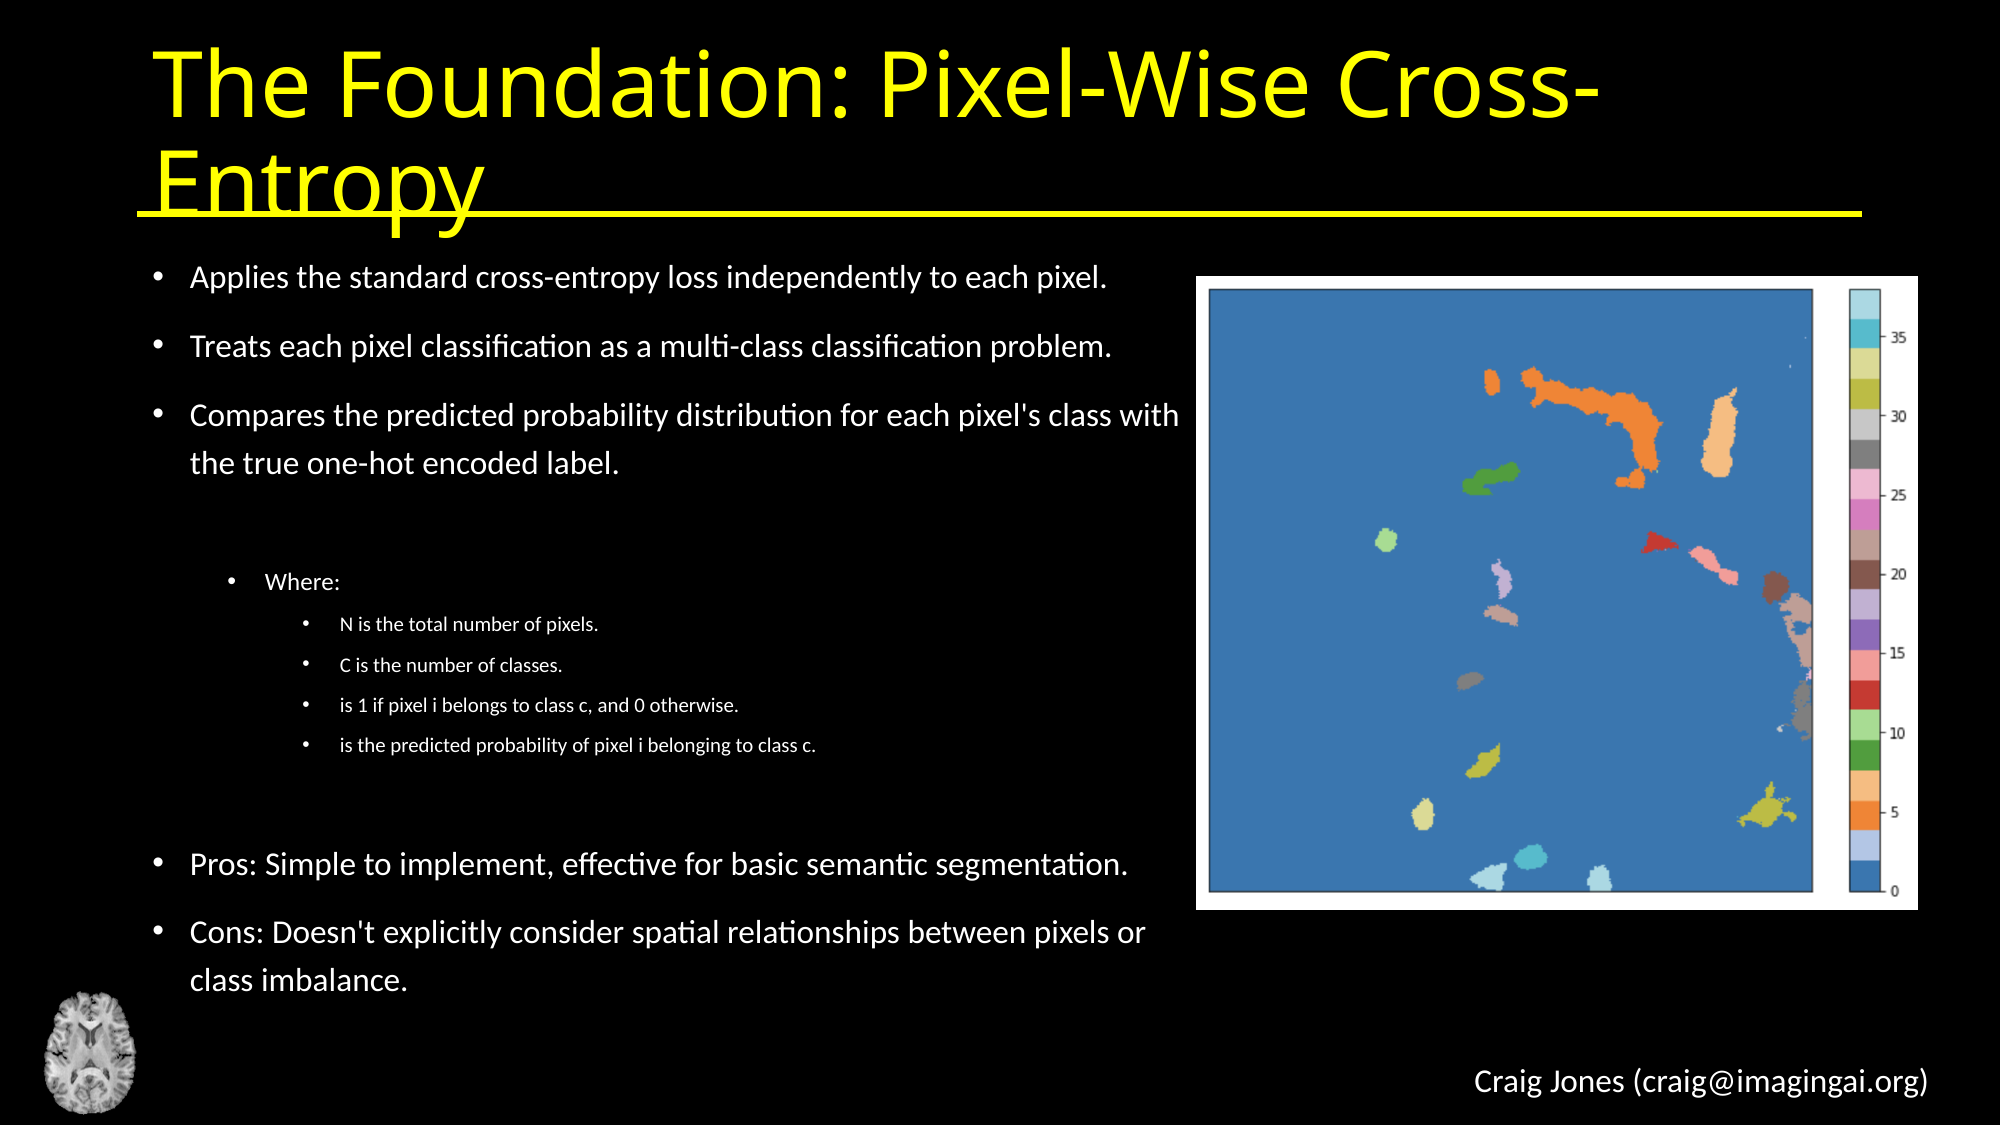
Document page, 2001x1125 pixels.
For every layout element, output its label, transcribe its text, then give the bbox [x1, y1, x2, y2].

picture [1196, 276, 1918, 910]
title The Foundation: Pixel-Wise Cross-Entropy [137, 59, 1863, 215]
picture [40, 991, 138, 1115]
